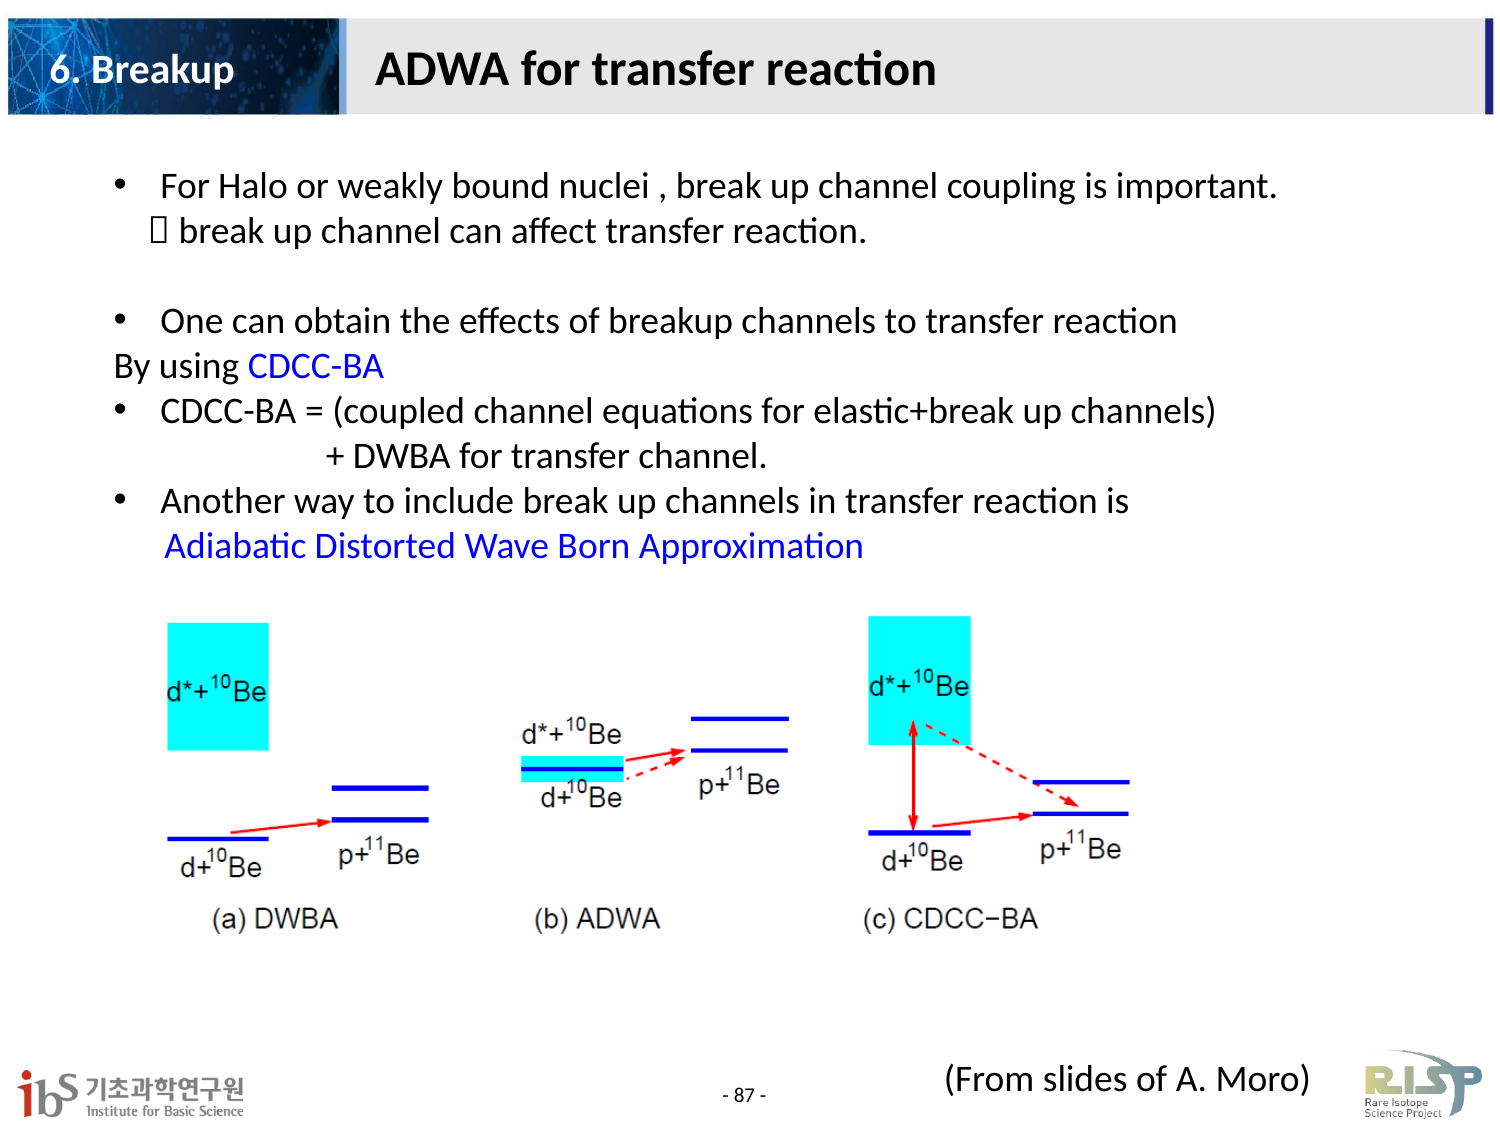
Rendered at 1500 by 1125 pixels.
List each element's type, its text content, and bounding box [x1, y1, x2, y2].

picture [1364, 1049, 1482, 1119]
text_box For Halo or weakly bound nuclei , break up channel coupling is important.  break up channel can affect transfer reaction. One can obtain the effects of breakup channels to transfer reaction By using CDCC-BA CDCC-BA = (coupled channel equations for elastic+break up channels) + DWBA for transfer channel. Another way to include break up channels in transfer reaction is Adiabatic Distorted Wave Born Approximation [98, 153, 1295, 574]
picture [51, 601, 1306, 970]
picture [17, 1070, 243, 1117]
picture [2, 10, 1500, 130]
text_box (From slides of A. Moro) [929, 1046, 1327, 1107]
